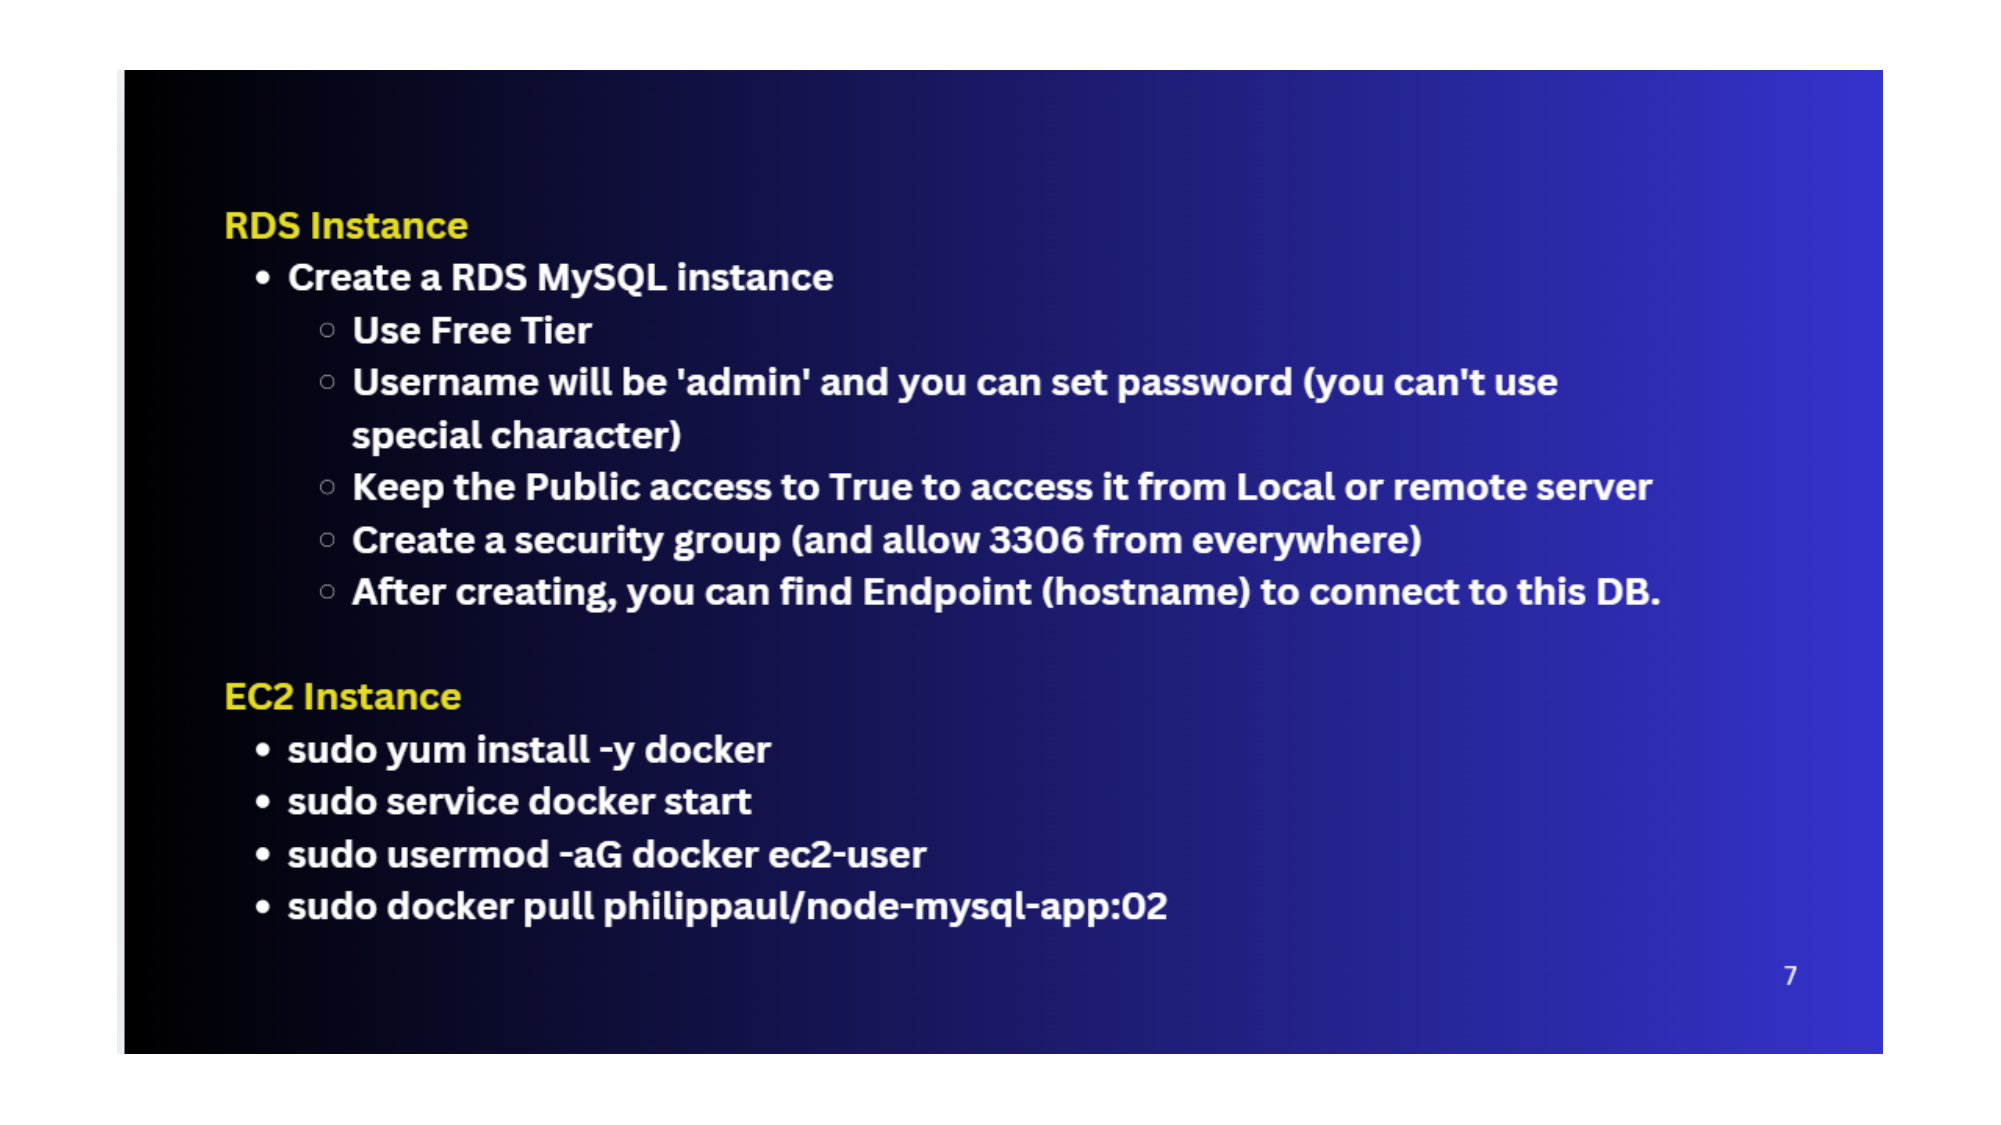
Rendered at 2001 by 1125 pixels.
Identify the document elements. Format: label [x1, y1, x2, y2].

picture [117, 70, 1883, 1054]
